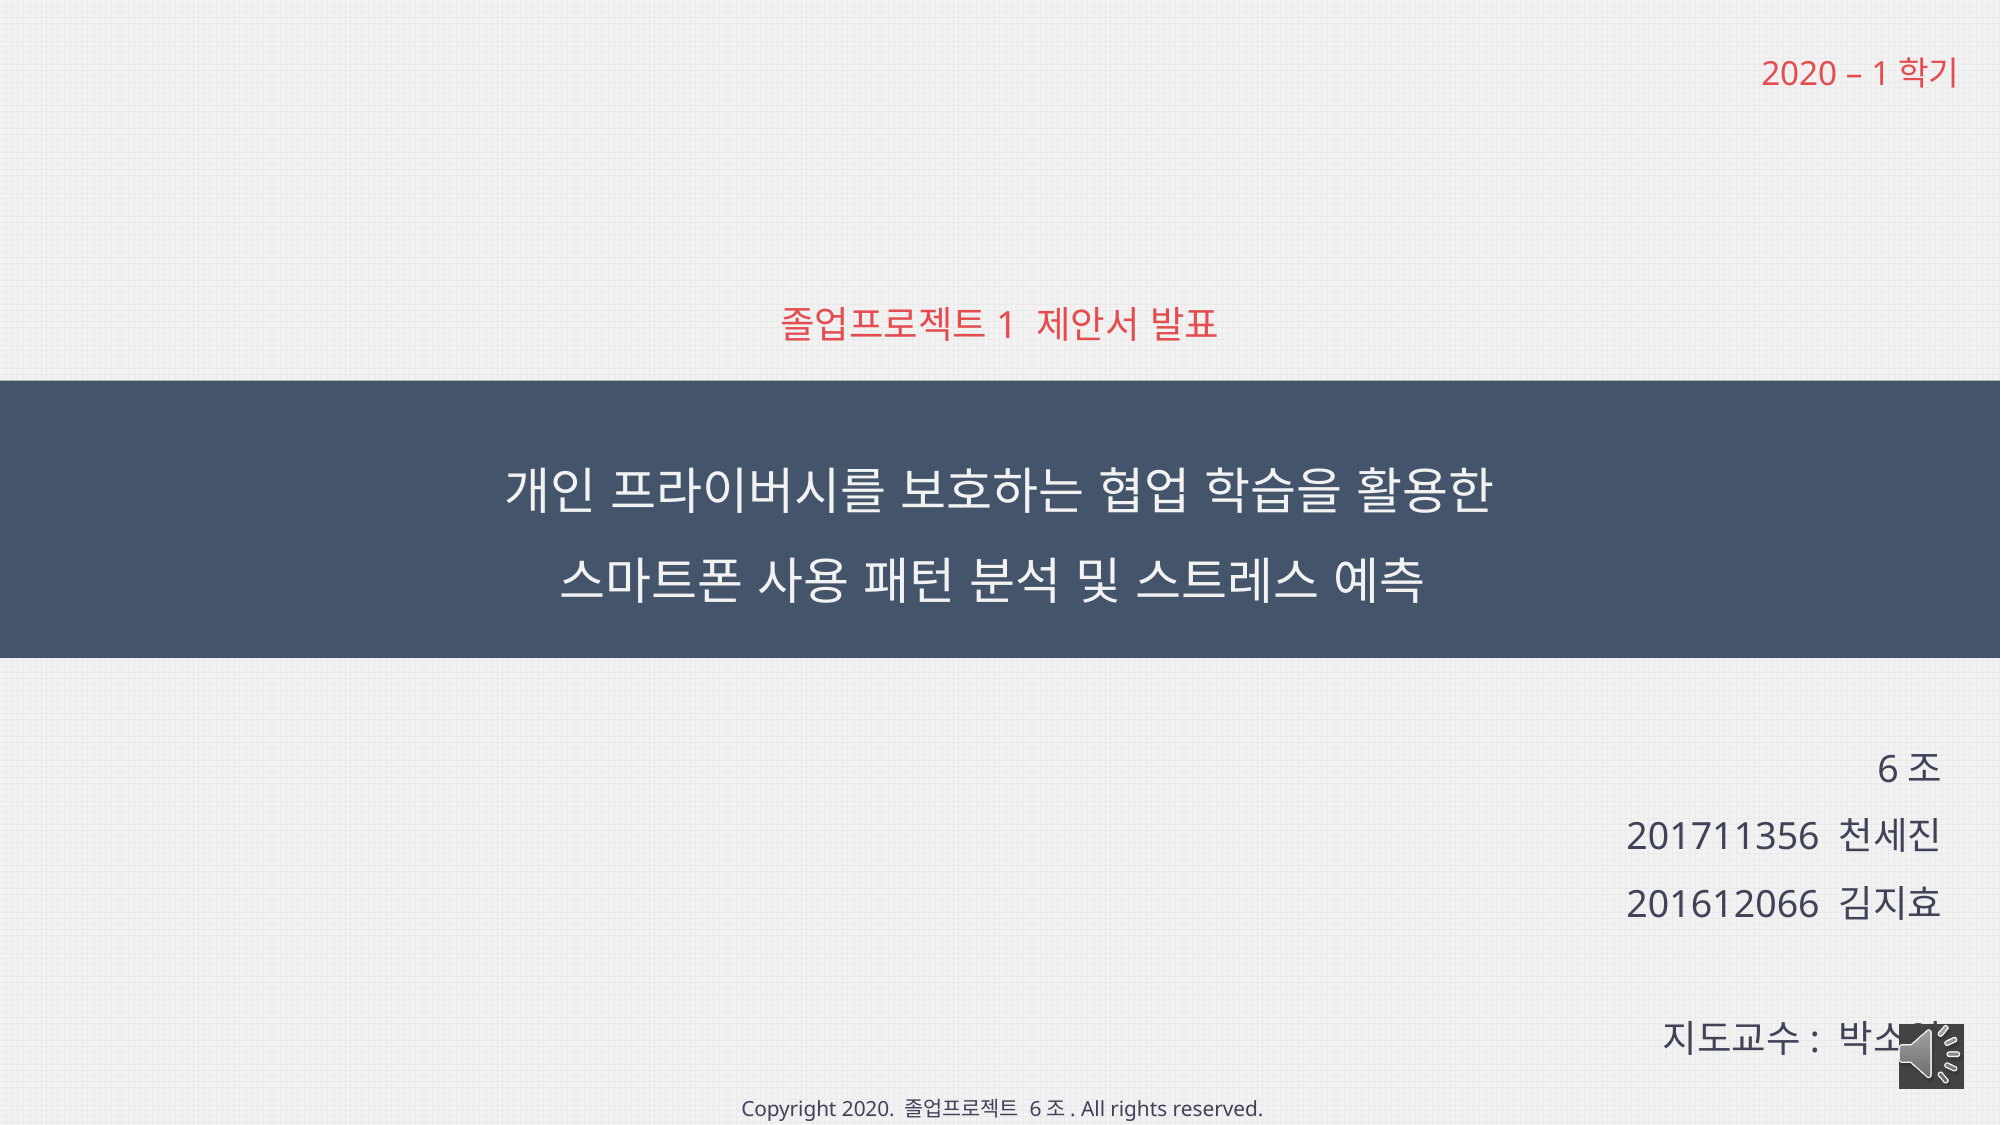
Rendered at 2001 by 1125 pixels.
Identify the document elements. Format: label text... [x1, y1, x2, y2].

picture [1897, 1022, 1965, 1090]
text_box 6조 201711356 천세진 201612066 김지효 지도교수: 박소영 [1536, 714, 1957, 1068]
text_box 2020 – 1학기 [1746, 25, 1975, 100]
text_box Copyright 2020. 졸업프로젝트 6조. All rights reserved. [0, 1087, 2000, 1125]
text_box 졸업프로젝트1 제안서 발표 [765, 270, 1235, 353]
text_box 개인 프라이버시를 보호하는 협업 학습을 활용한 스마트폰 사용 패턴 분석 및 스트레스 예측 [0, 380, 2000, 659]
